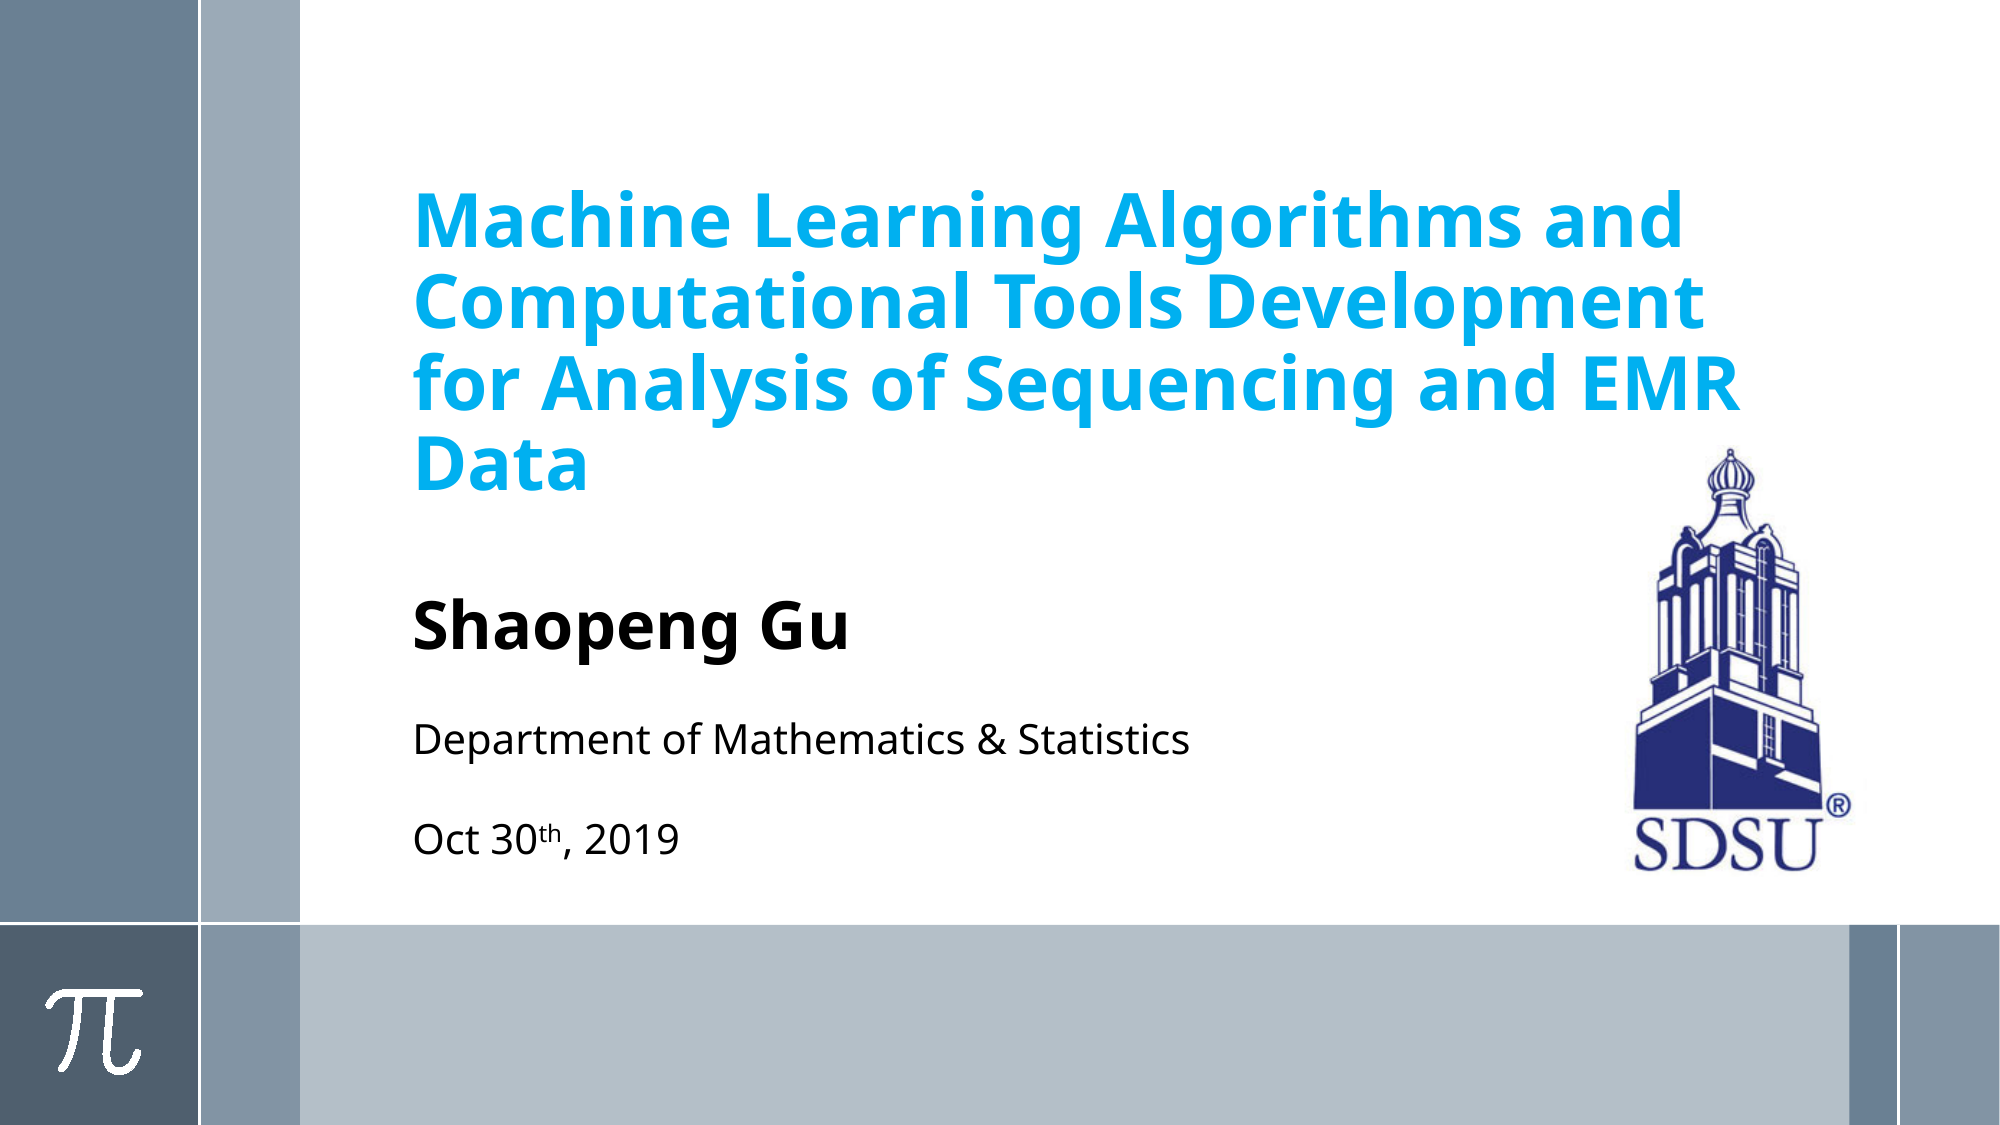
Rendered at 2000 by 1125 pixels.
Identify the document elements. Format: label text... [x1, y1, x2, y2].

picture [1602, 445, 1890, 877]
title Machine Learning Algorithms and Computational Tools Development for Analysis of Sequencing and EMR Data [397, 75, 1835, 515]
subtitle Shaopeng Gu Department of Mathematics & Statistics Oct 30th, 2019 [397, 575, 1747, 888]
